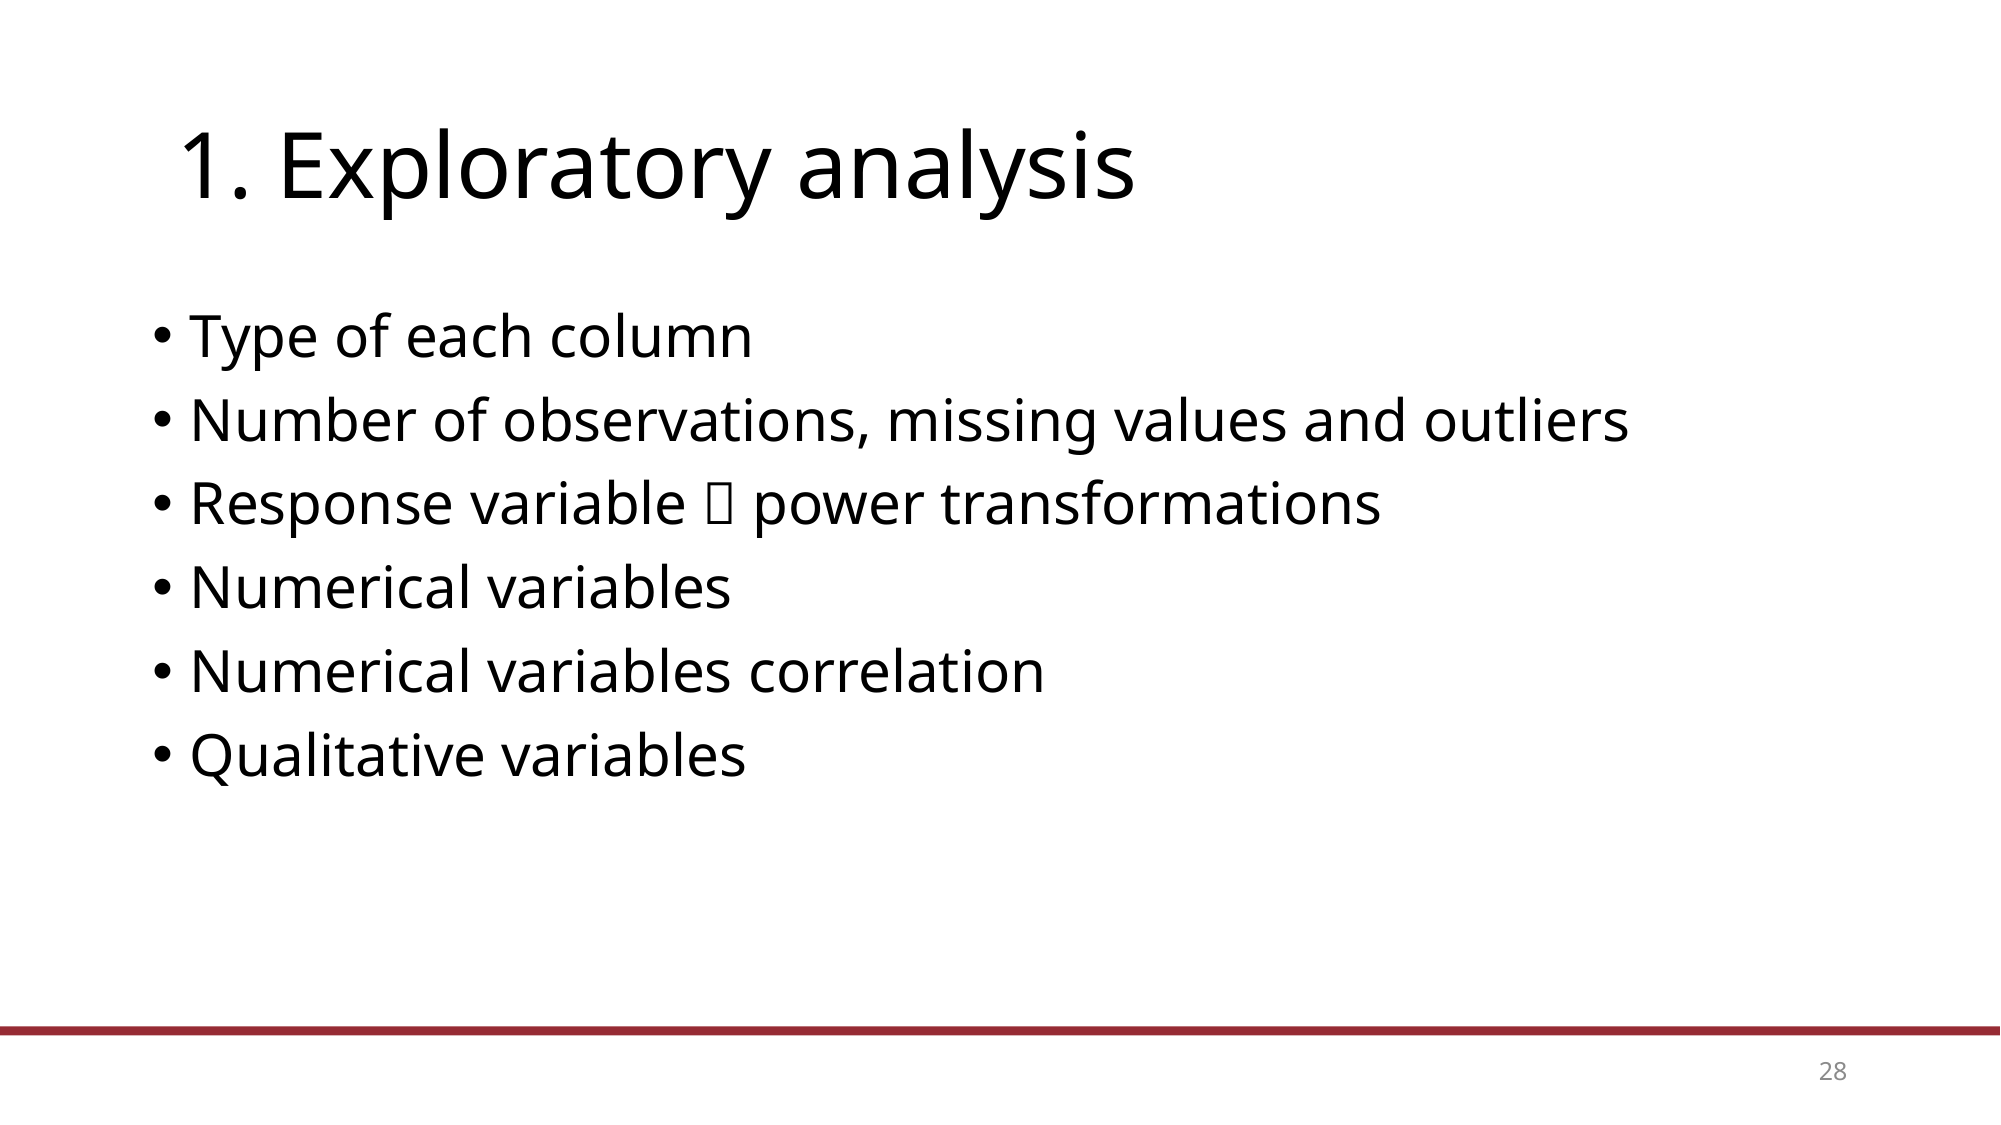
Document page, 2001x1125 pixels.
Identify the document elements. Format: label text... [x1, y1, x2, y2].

slide_number 28 [1412, 1042, 1863, 1103]
list Type of each column Number of observations, missing values and outliers Response variable  power transformations Numerical variables Numerical variables correlation Qualitative variables [137, 299, 1863, 1014]
title 1. Exploratory analysis [137, 59, 1863, 278]
